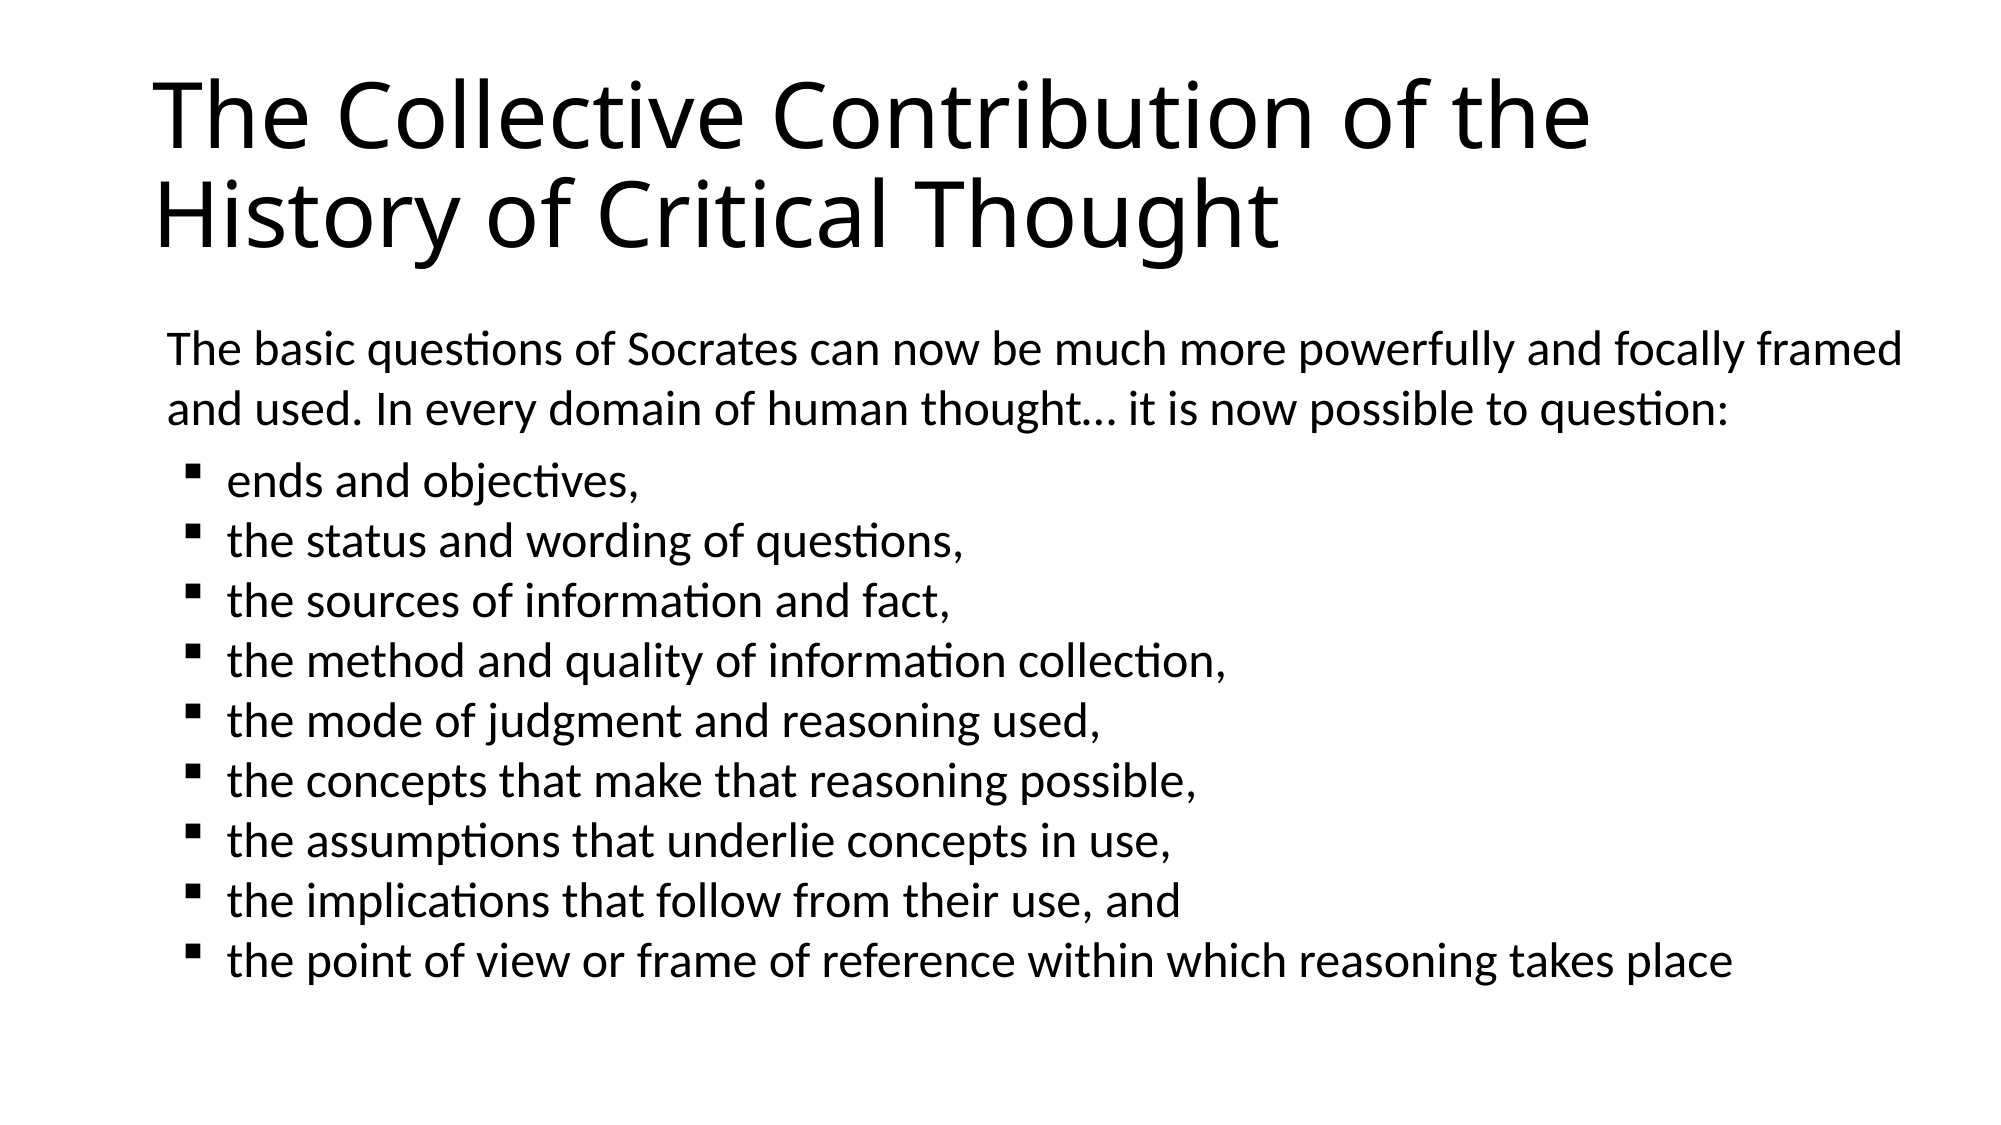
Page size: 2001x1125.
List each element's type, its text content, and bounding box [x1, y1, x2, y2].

title The Collective Contribution of the History of Critical Thought [137, 59, 1863, 278]
list The basic questions of Socrates can now be much more powerfully and focally framed and used. In every domain of human thought… it is now possible to question: ends and objectives, the status and wording of questions, the sources of information and fact, the method and quality of information collection, the mode of judgment and reasoning used, the concepts that make that reasoning possible, the assumptions that underlie concepts in use, the implications that follow from their use, and the point of view or frame of reference within which reasoning takes place [137, 314, 1909, 993]
